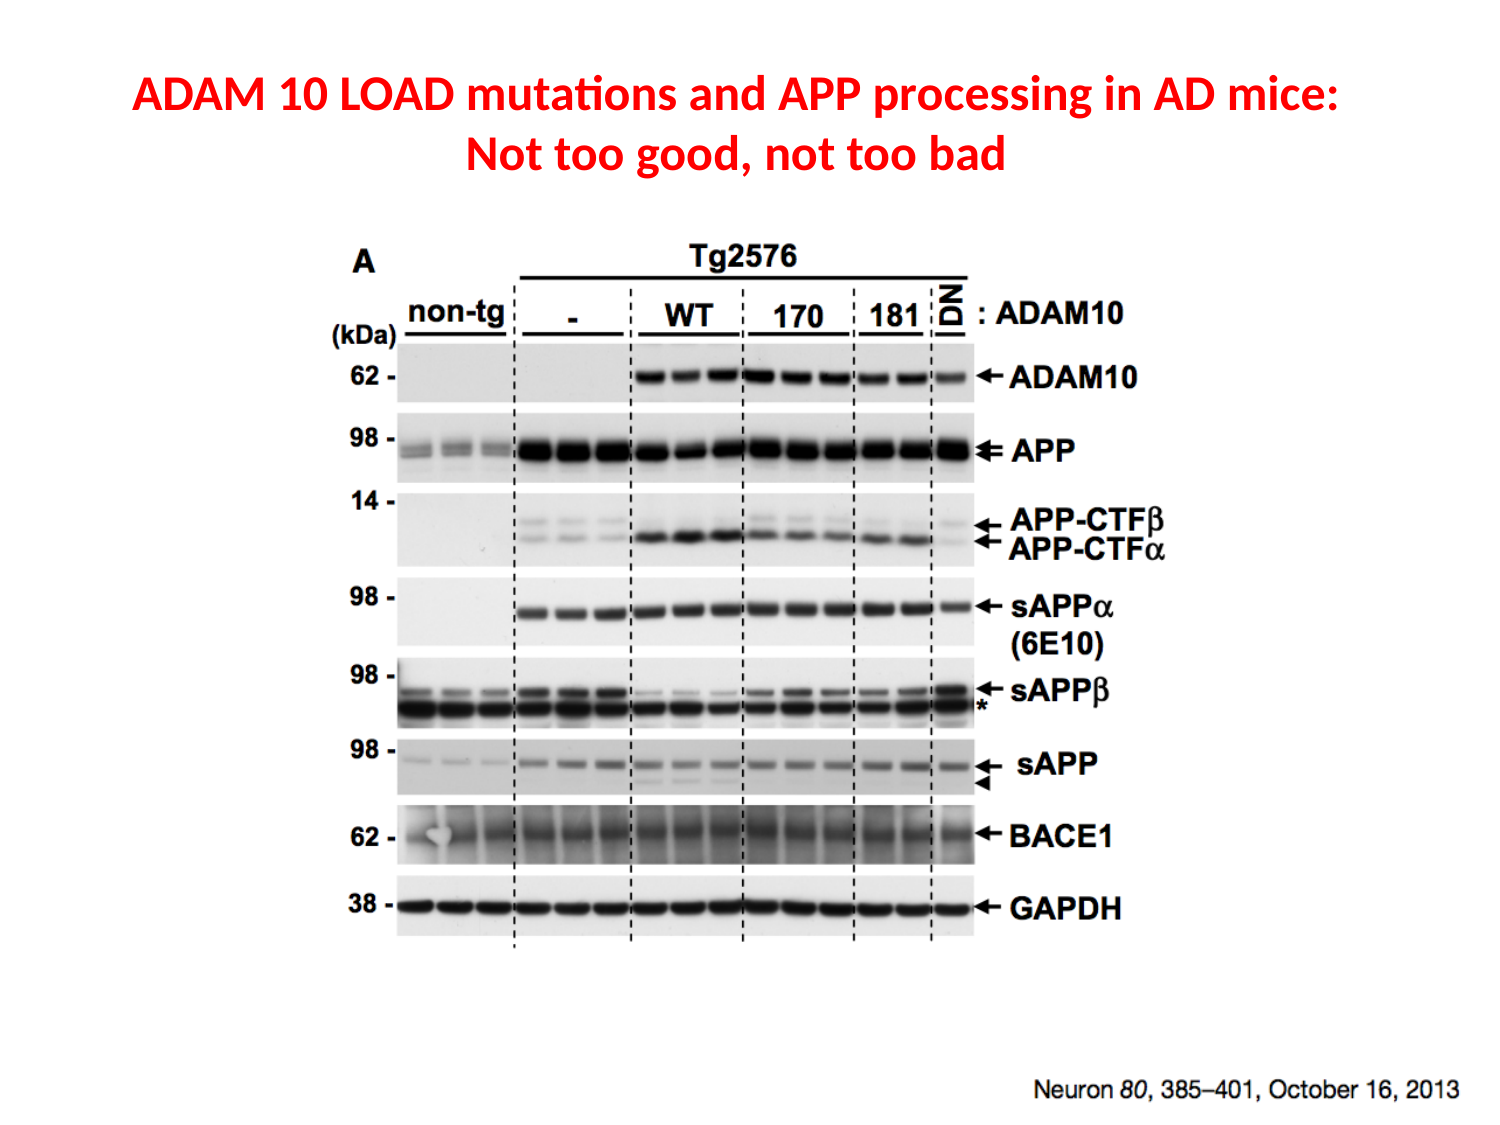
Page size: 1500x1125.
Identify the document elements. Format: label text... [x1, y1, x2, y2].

text_box ADAM 10 LOAD mutations and APP processing in AD mice: Not too good, not too bad [64, 53, 1408, 188]
picture [330, 240, 1167, 951]
picture [1022, 1070, 1464, 1113]
